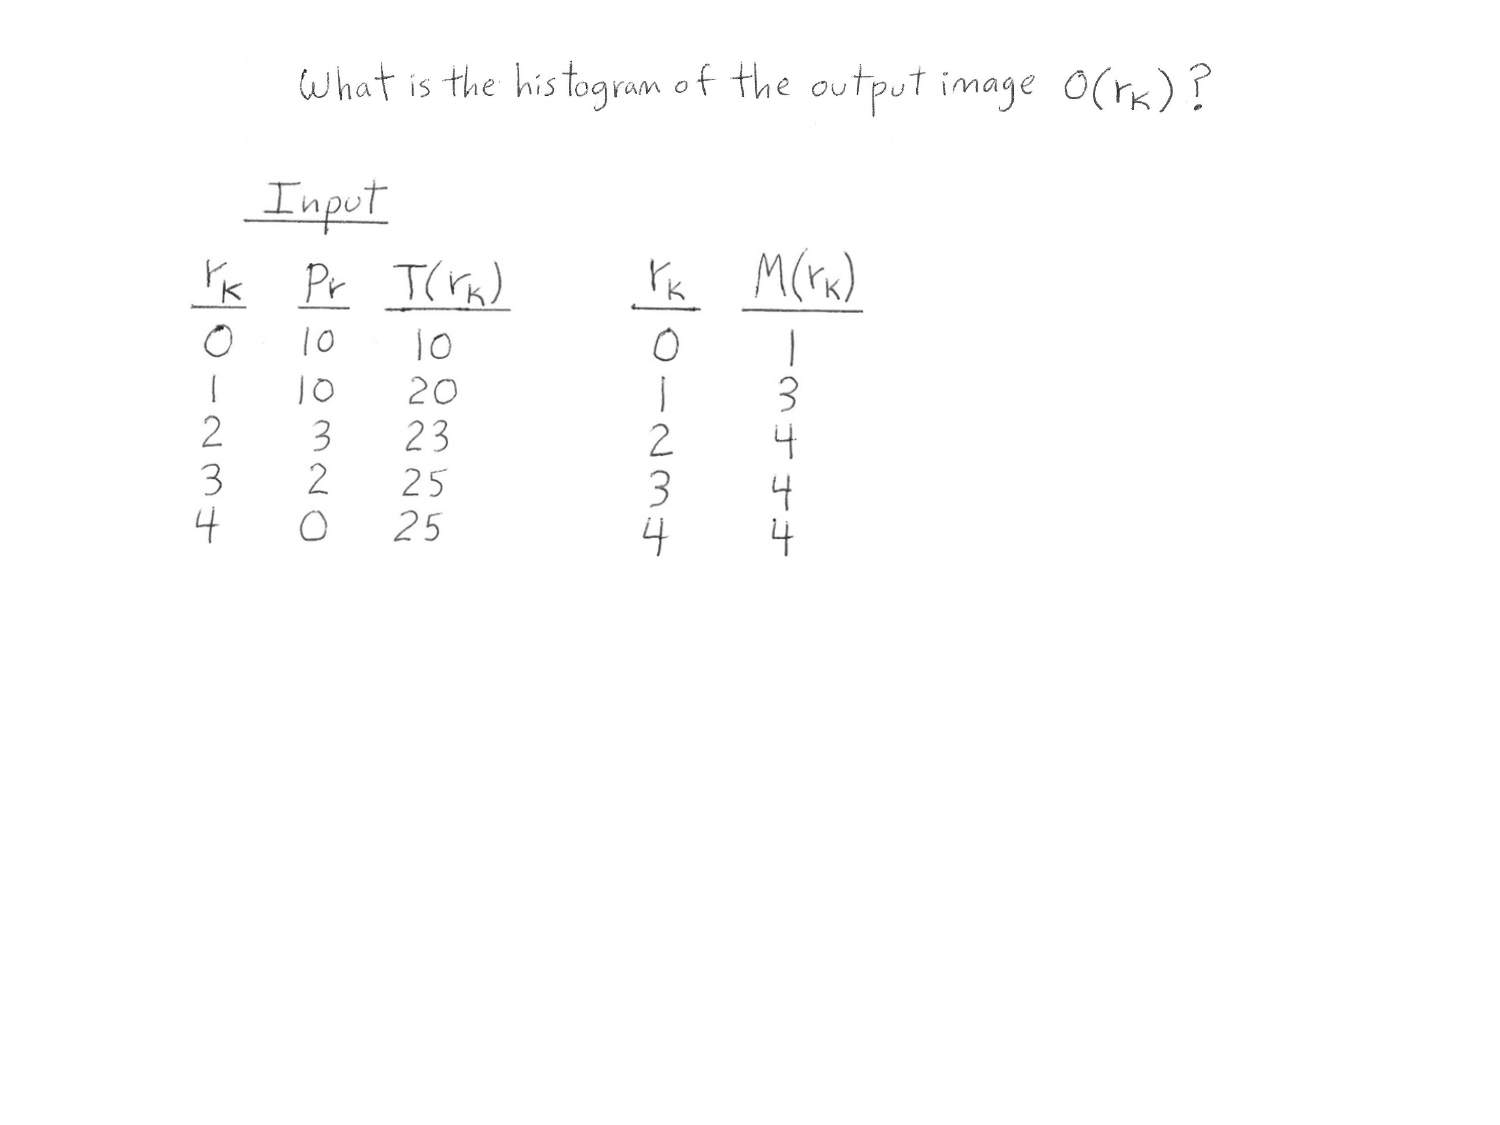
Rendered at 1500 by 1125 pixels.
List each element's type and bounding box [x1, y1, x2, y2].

picture [599, 239, 892, 578]
picture [164, 149, 537, 595]
picture [245, 0, 1255, 147]
